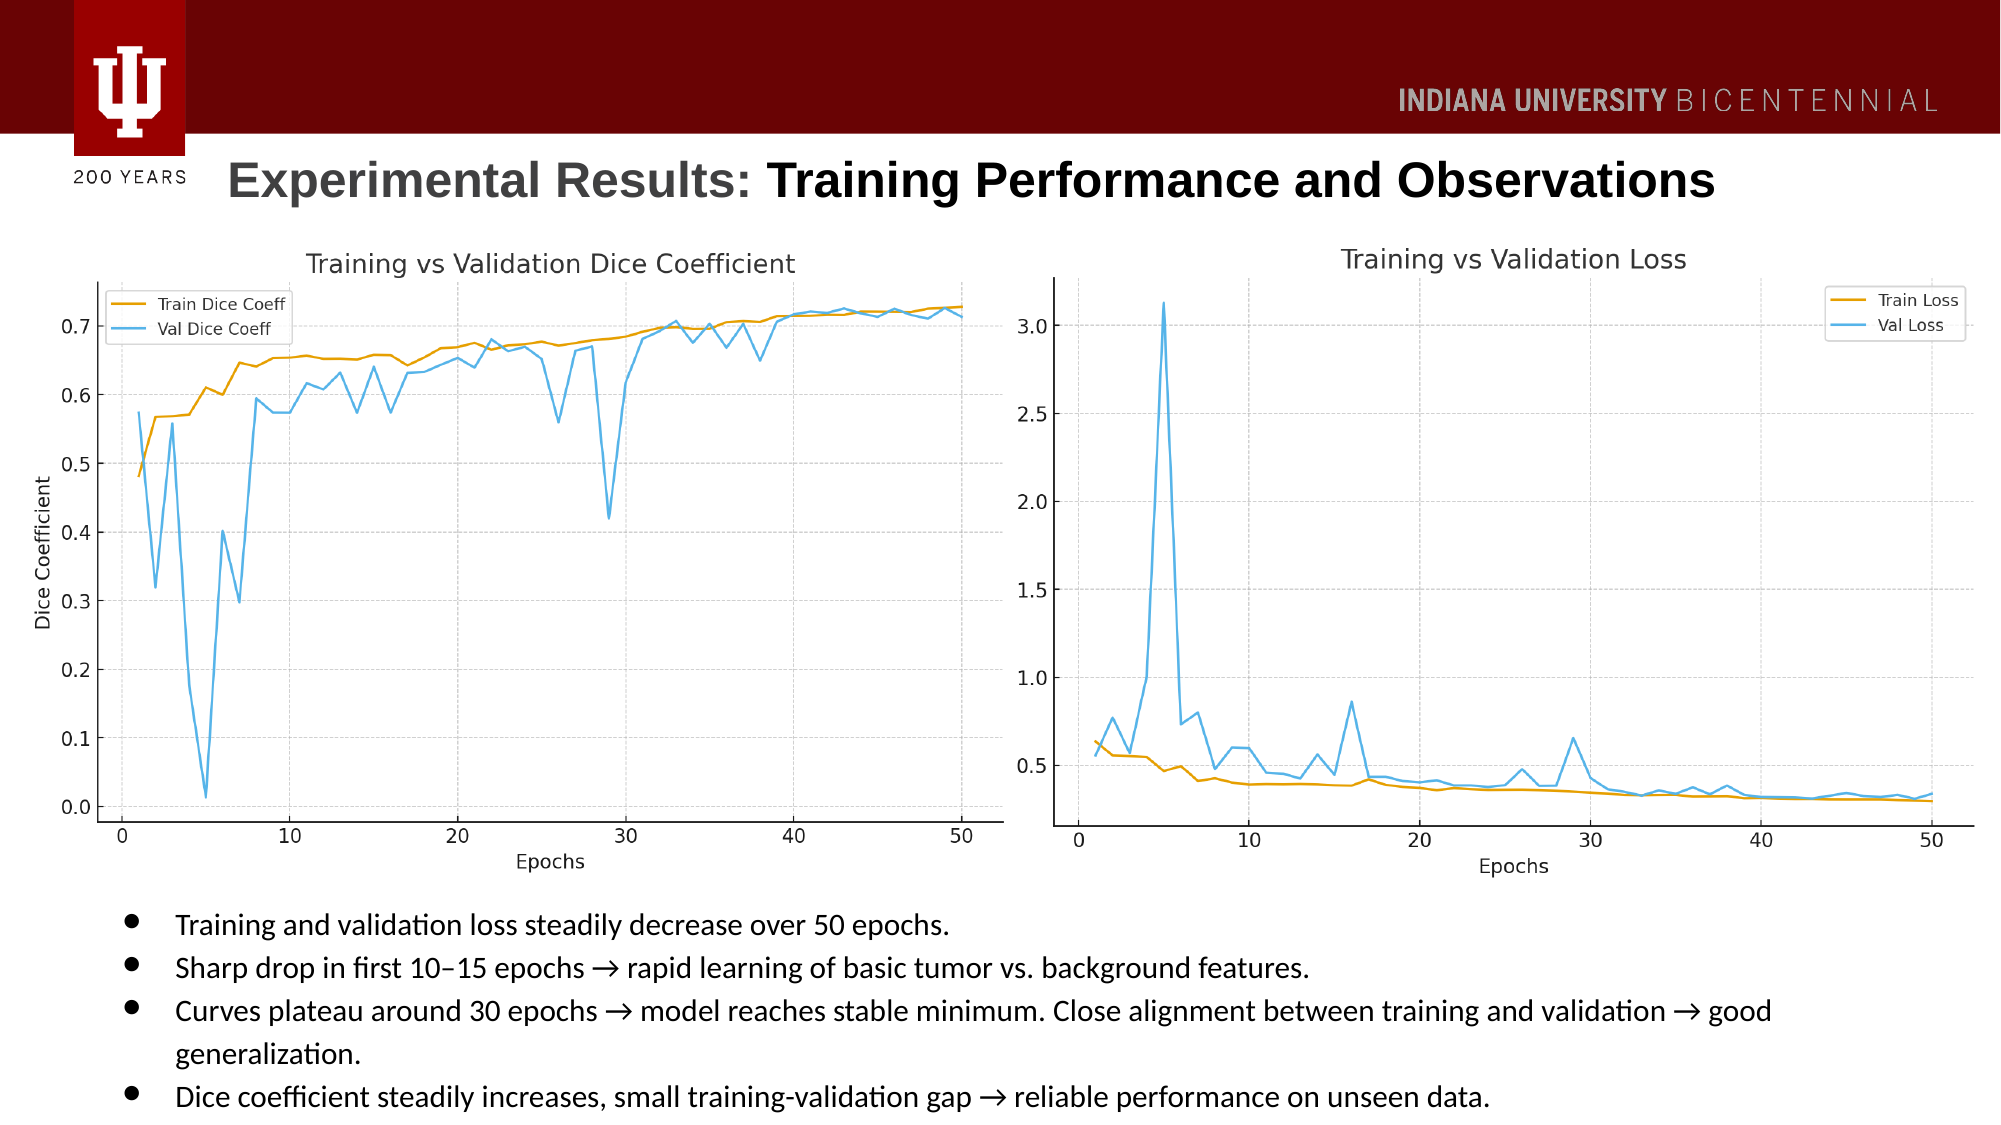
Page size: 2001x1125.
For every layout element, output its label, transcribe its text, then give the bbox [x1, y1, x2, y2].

picture [23, 235, 1985, 889]
picture [58, 0, 203, 193]
title Experimental Results: Training Performance and Observations [212, 123, 1836, 239]
picture [1400, 88, 1937, 111]
text_box Training and validation loss steadily decrease over 50 epochs. Sharp drop in first 10–15 epochs → rapid learning of basic tumor vs. background features. Curves plateau around 30 epochs → model reaches stable minimum. Close alignment between training and validation → good generalization. Dice coefficient steadily increases, small training-validation gap → reliable performance on unseen data. [85, 891, 1960, 1125]
